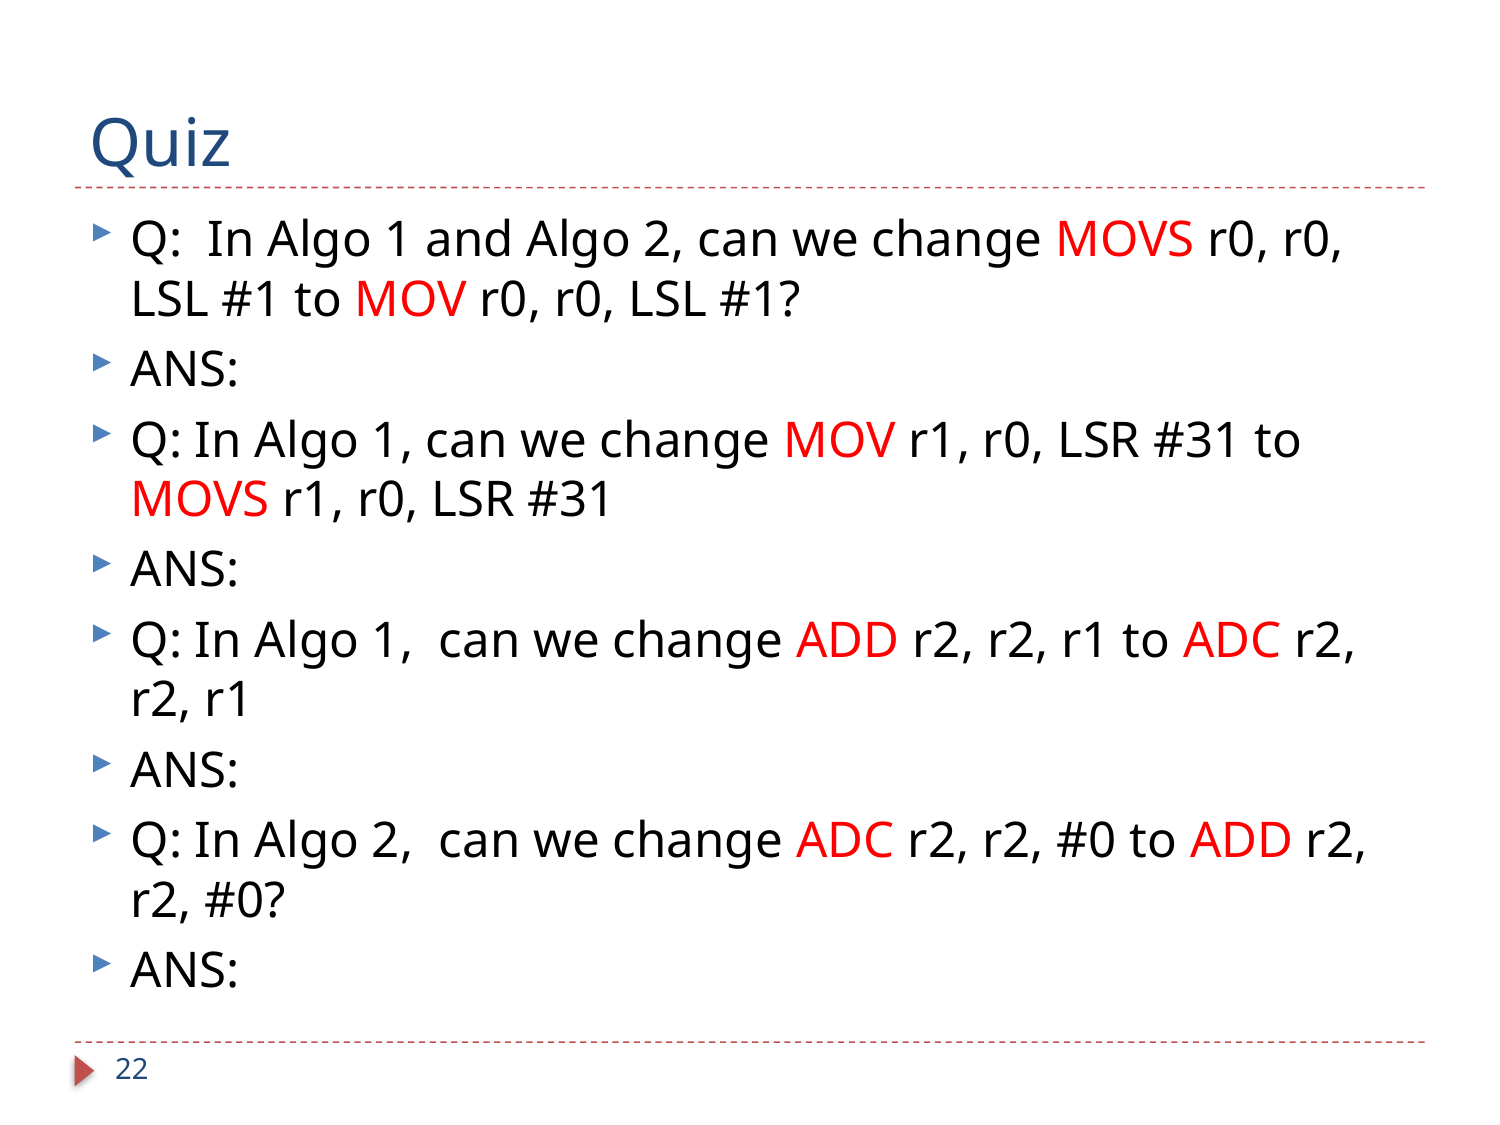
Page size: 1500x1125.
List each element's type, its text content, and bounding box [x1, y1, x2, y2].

slide_number 22 [100, 1042, 426, 1103]
title Quiz [75, 24, 1425, 188]
list Q: In Algo 1 and Algo 2, can we change MOVS r0, r0, LSL #1 to MOV r0, r0, LSL #1? ANS: Q: In Algo 1, can we change MOV r1, r0, LSR #31 to MOVS r1, r0, LSR #31 ANS: Q: In Algo 1, can we change ADD r2, r2, r1 to ADC r2, r2, r1 ANS: Q: In Algo 2, can we change ADC r2, r2, #0 to ADD r2, r2, #0? ANS: [75, 200, 1425, 1010]
